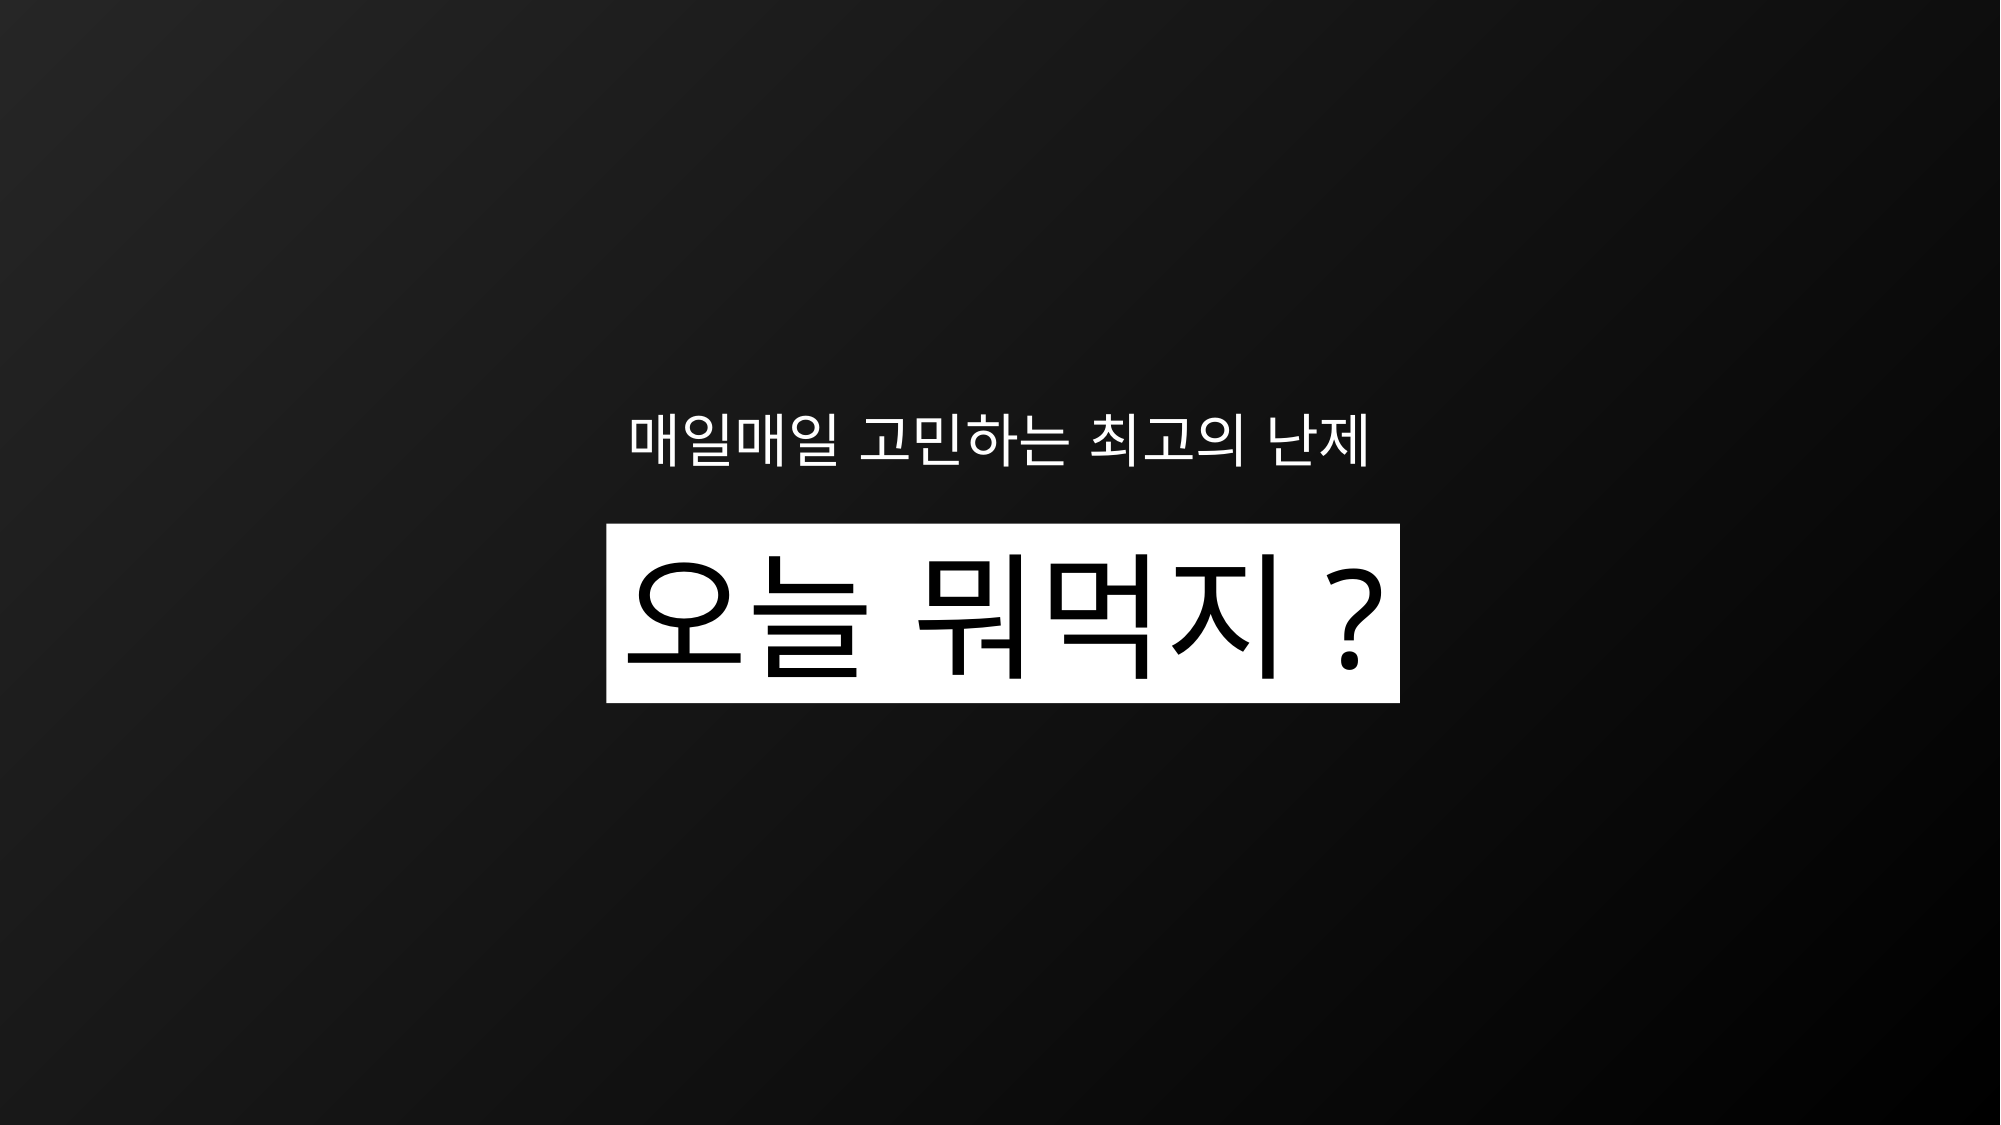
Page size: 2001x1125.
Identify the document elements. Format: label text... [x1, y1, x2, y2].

text_box 매일매일 고민하는 최고의 난제 [612, 396, 1387, 482]
text_box 오늘 뭐먹지? [606, 523, 1400, 704]
